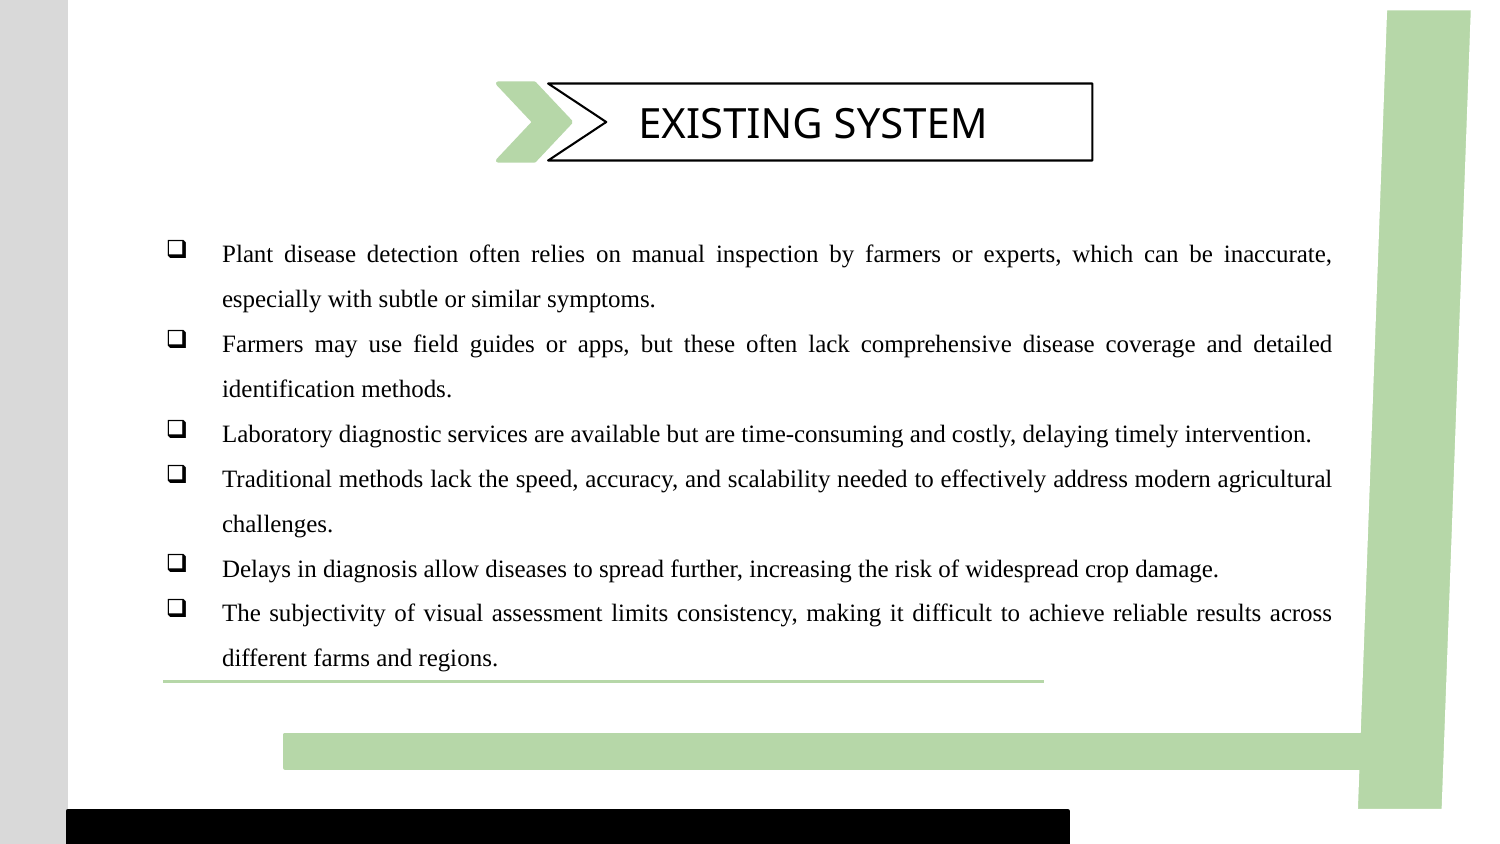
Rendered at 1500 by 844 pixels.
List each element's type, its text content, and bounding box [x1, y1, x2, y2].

text_box [496, 81, 573, 163]
text_box Plant disease detection often relies on manual inspection by farmers or experts, which can be inaccurate, especially with subtle or similar symptoms. Farmers may use field guides or apps, but these often lack comprehensive disease coverage and detailed identification methods. Laboratory diagnostic services are available but are time-consuming and costly, delaying timely intervention. Traditional methods lack the speed, accuracy, and scalability needed to effectively address modern agricultural challenges. Delays in diagnosis allow diseases to spread further, increasing the risk of widespread crop damage. The subjectivity of visual assessment limits consistency, making it difficult to achieve reliable results across different farms and regions. [151, 215, 1349, 680]
text_box [1353, 6, 1476, 814]
text_box EXISTING SYSTEM [548, 83, 1093, 161]
text_box [283, 733, 1371, 770]
text_box [66, 809, 1070, 844]
